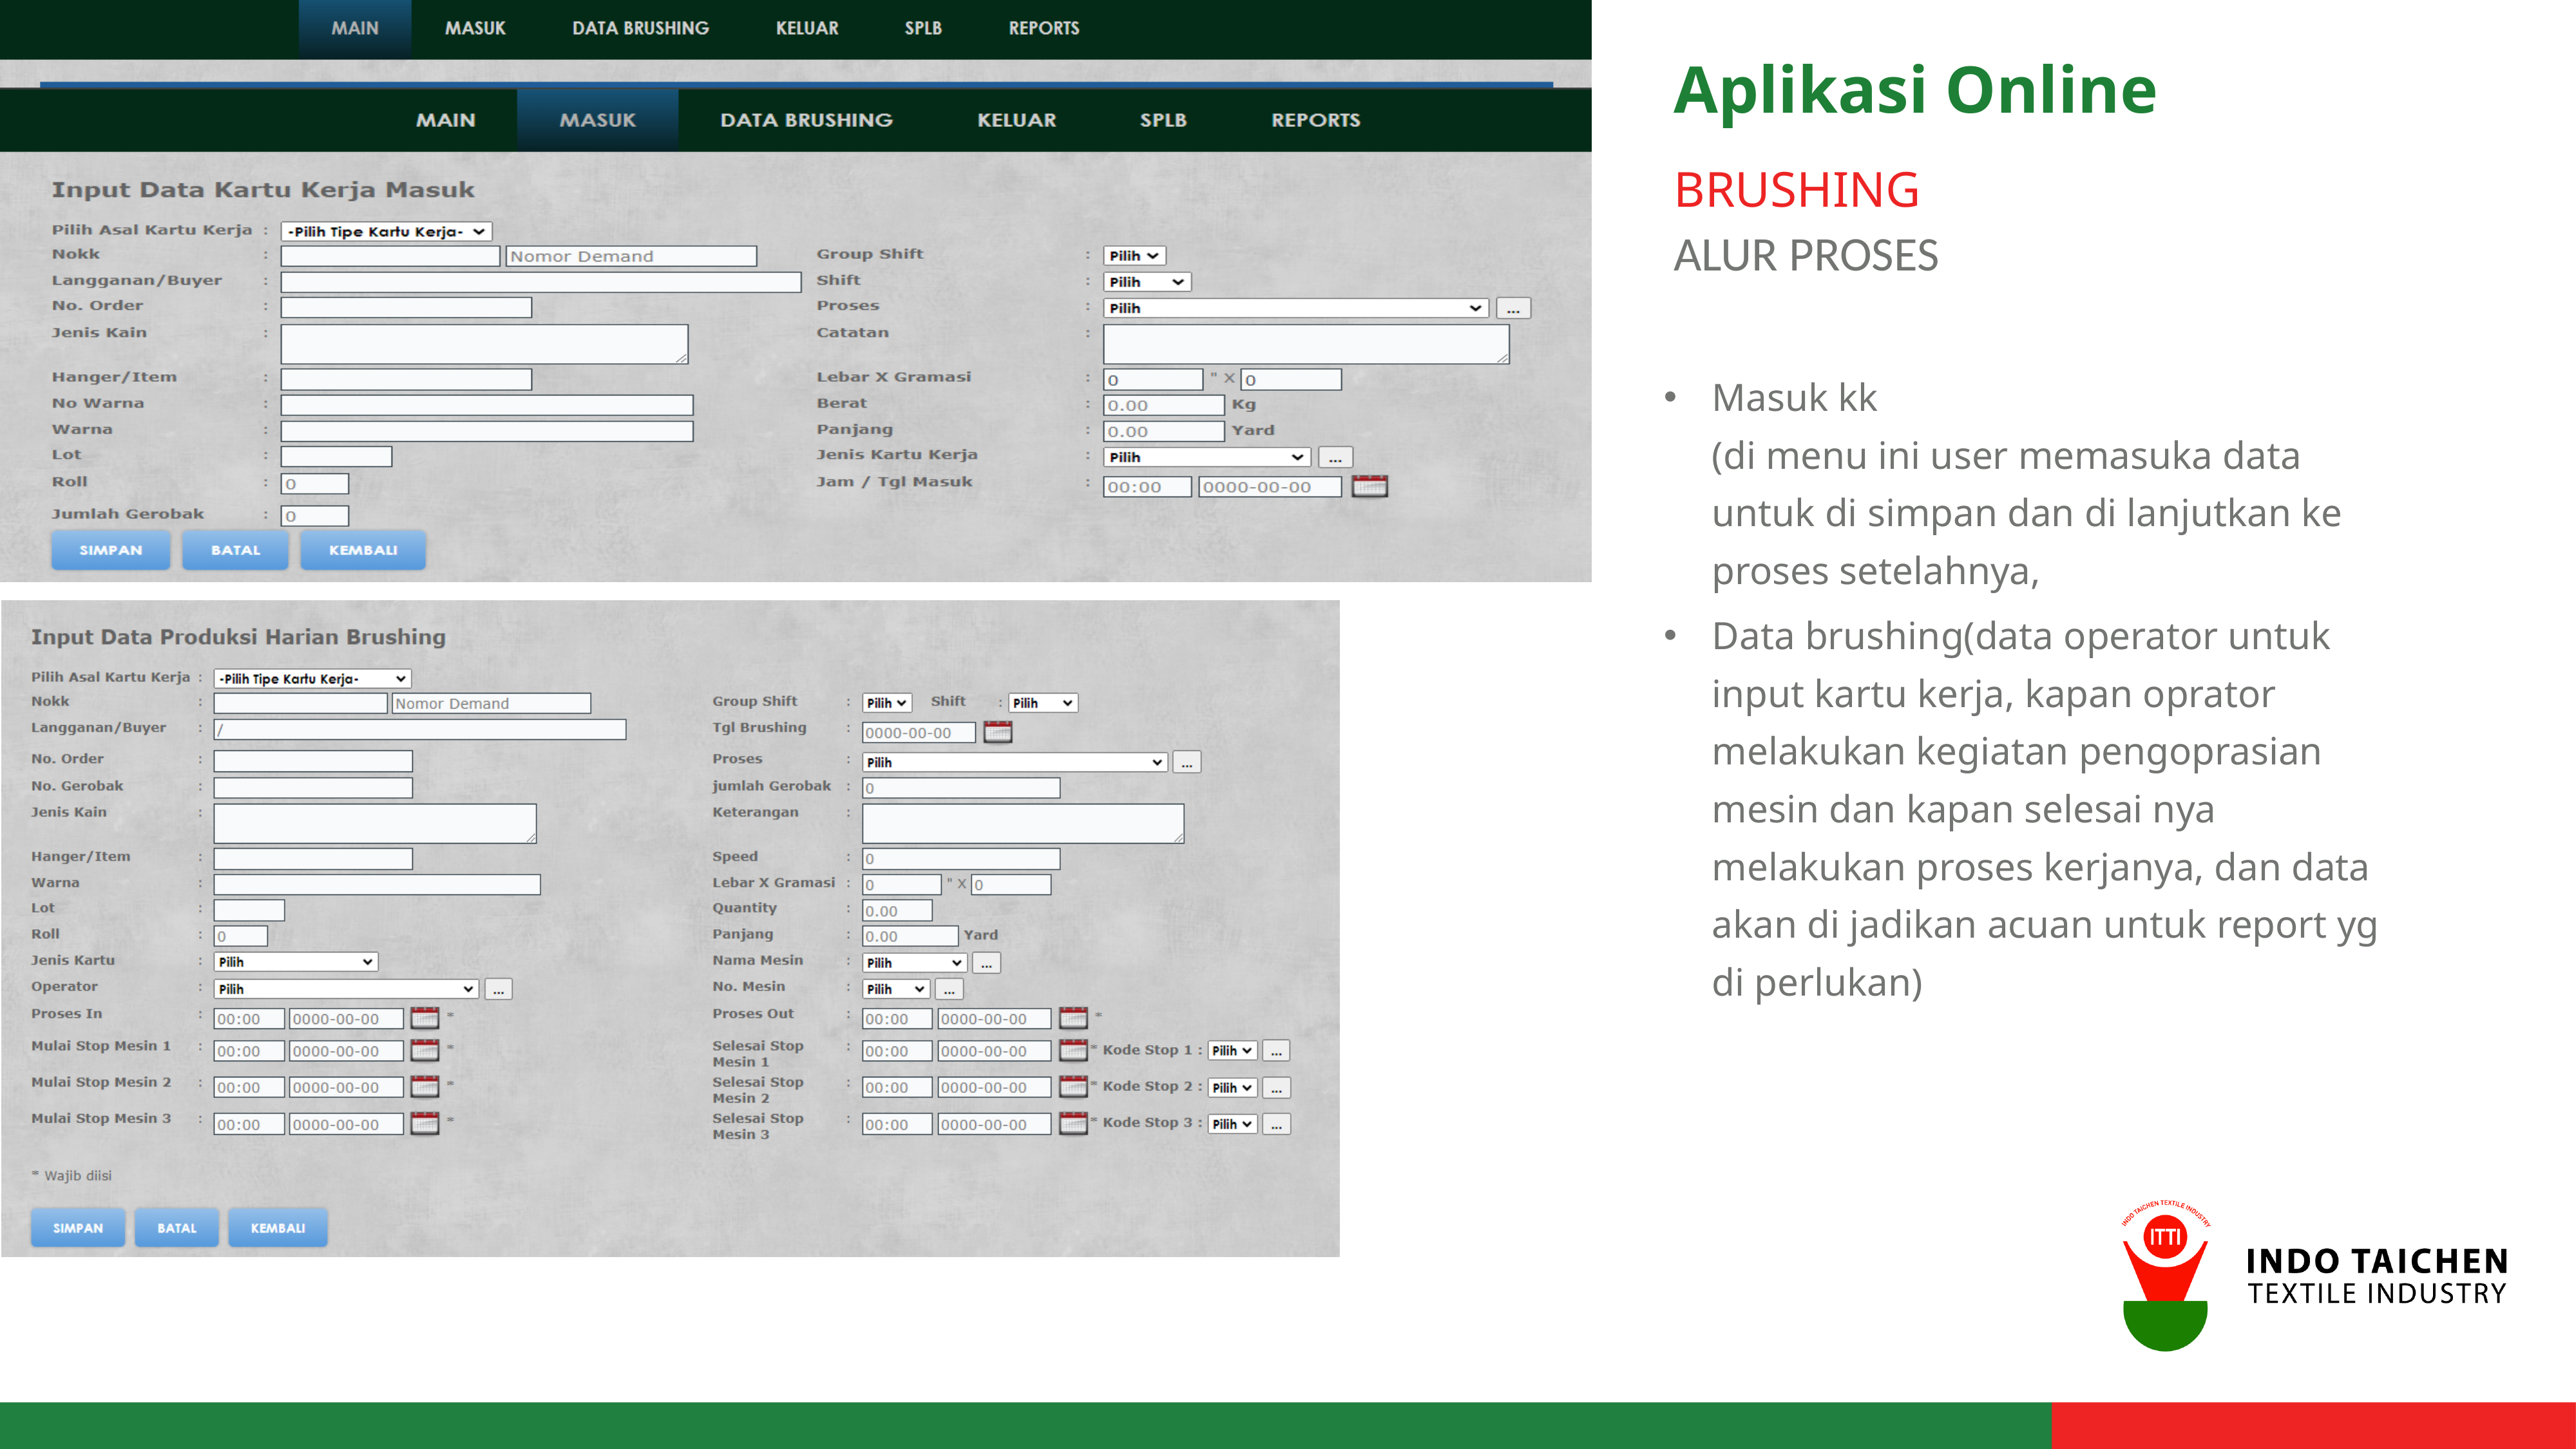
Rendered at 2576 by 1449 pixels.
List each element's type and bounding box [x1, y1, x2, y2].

text_box [1641, 44, 2489, 1032]
picture [0, 0, 2576, 1449]
